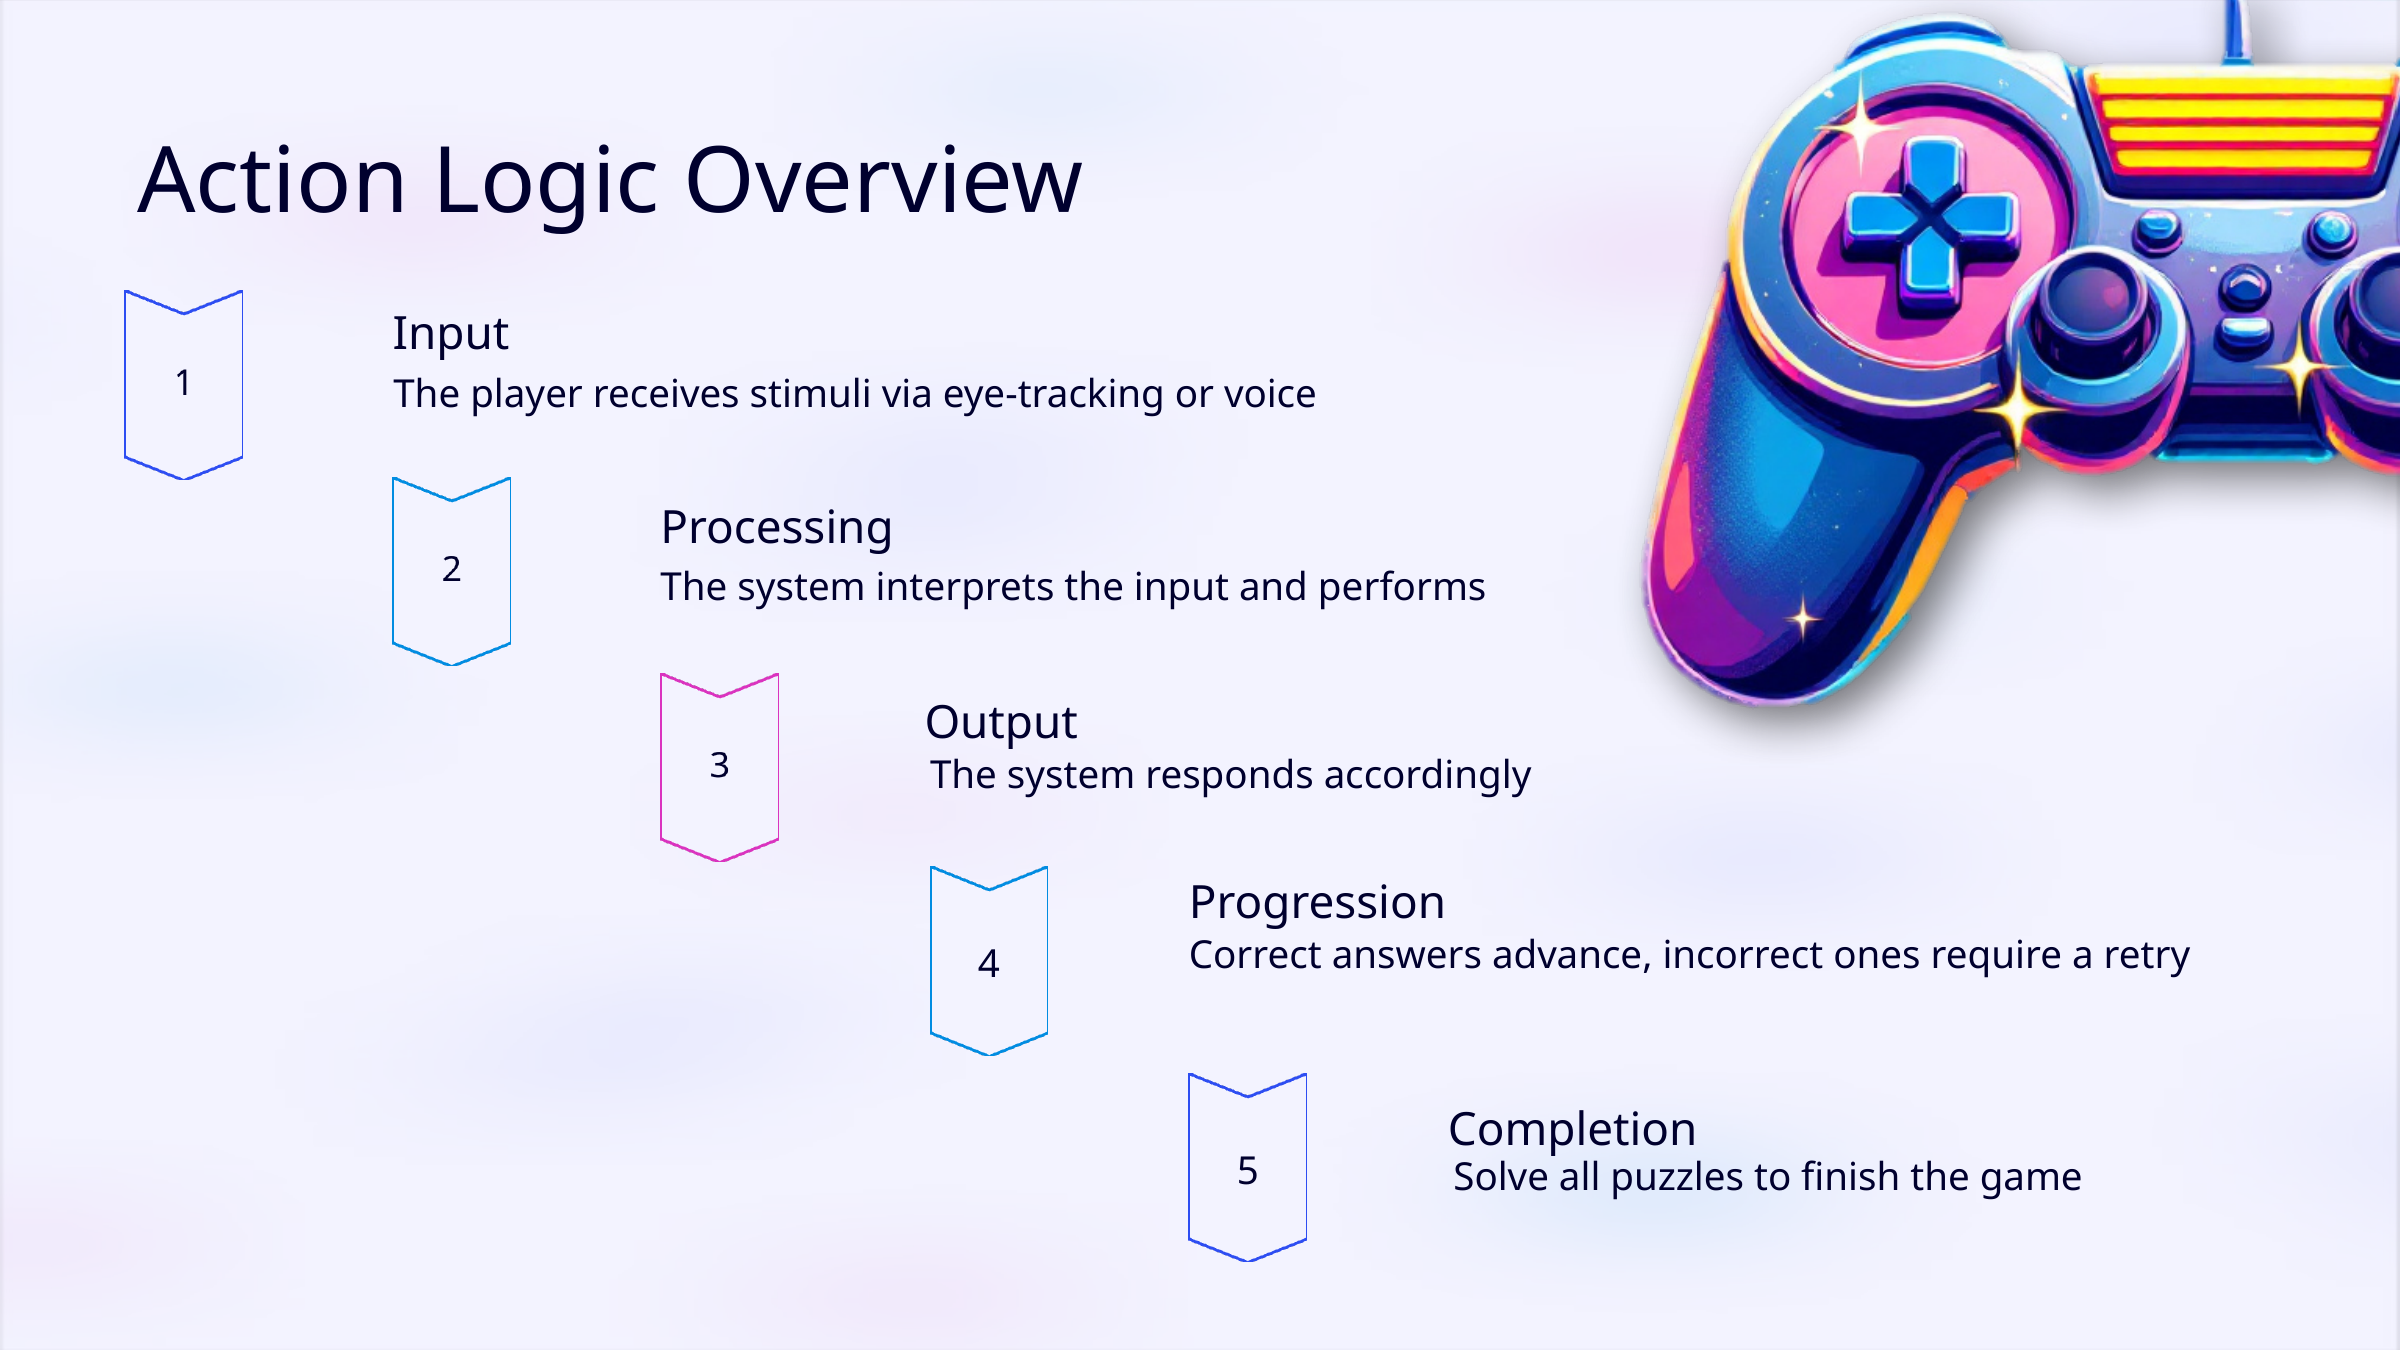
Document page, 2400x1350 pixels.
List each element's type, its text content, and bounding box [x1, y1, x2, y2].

picture [930, 866, 1048, 1056]
picture [1282, 0, 2400, 963]
text_box The system responds accordingly [930, 733, 1263, 797]
text_box The player receives stimuli via eye-tracking or voice [393, 353, 1263, 479]
picture [392, 477, 511, 666]
text_box Processing [660, 495, 1263, 545]
text_box Correct answers advance, incorrect ones require a retry [1188, 930, 1280, 994]
picture [660, 673, 779, 862]
text_box Completion [1447, 1096, 2065, 1155]
text_box Output [924, 689, 1263, 748]
text_box Action Logic Overview [137, 116, 1263, 232]
picture [124, 290, 243, 480]
text_box Solve all puzzles to finish the game [1453, 1151, 2400, 1215]
text_box The system interprets the input and performs [660, 545, 1263, 609]
text_box Progression [1188, 870, 1263, 928]
picture [1188, 1073, 1307, 1262]
text_box Input [392, 301, 855, 359]
